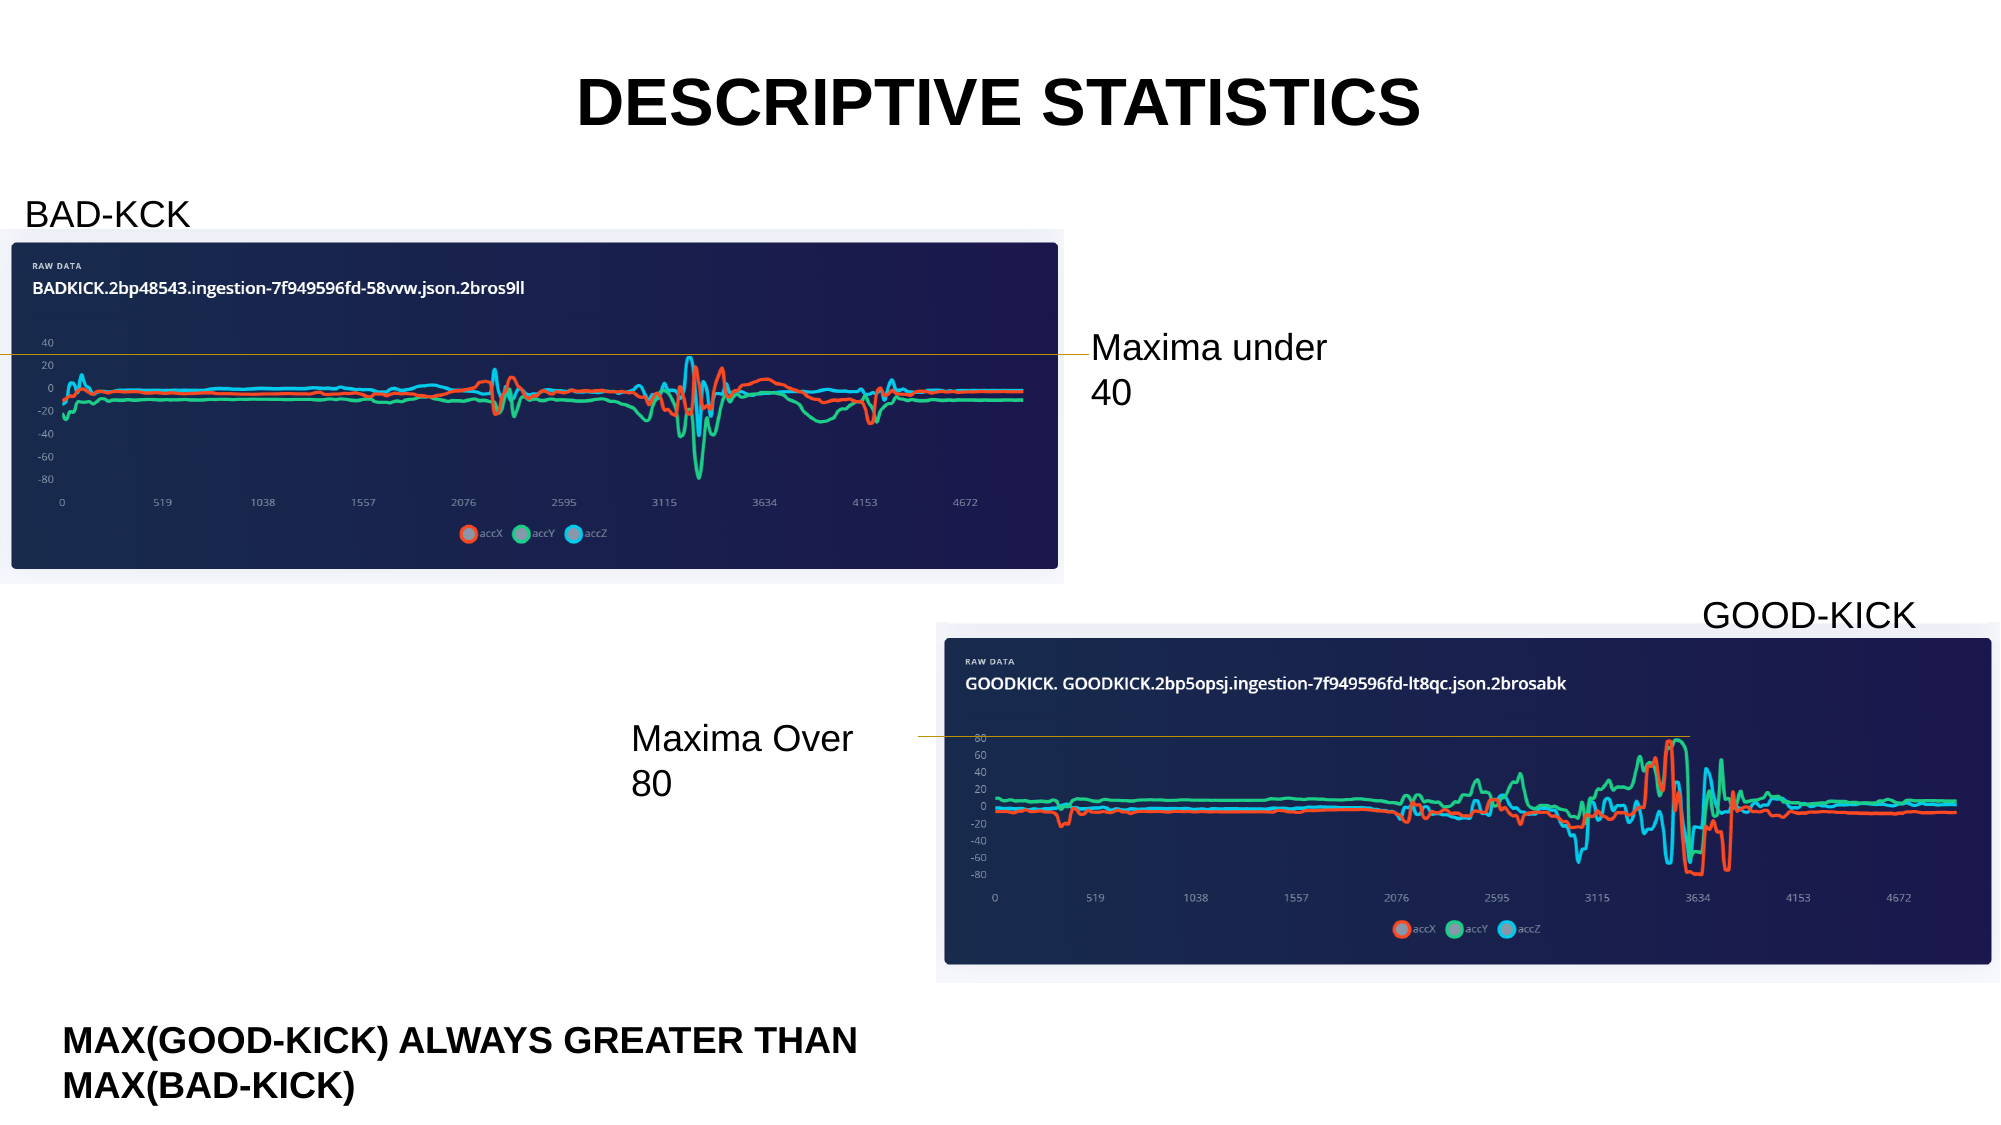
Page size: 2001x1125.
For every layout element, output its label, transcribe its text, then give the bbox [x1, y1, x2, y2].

text_box MAX(GOOD-KICK) ALWAYS GREATER THAN MAX(BAD-KICK) [47, 1008, 1005, 1114]
text_box Maxima under 40 [1075, 315, 1378, 421]
title DESCRIPTIVE STATISTICS [137, 59, 1863, 148]
picture [0, 355, 1064, 584]
text_box GOOD-KICK [1687, 583, 1955, 620]
text_box BAD-KCK [9, 183, 277, 227]
text_box Maxima Over 80 [616, 706, 900, 812]
picture [0, 228, 1064, 353]
picture [936, 621, 2000, 984]
